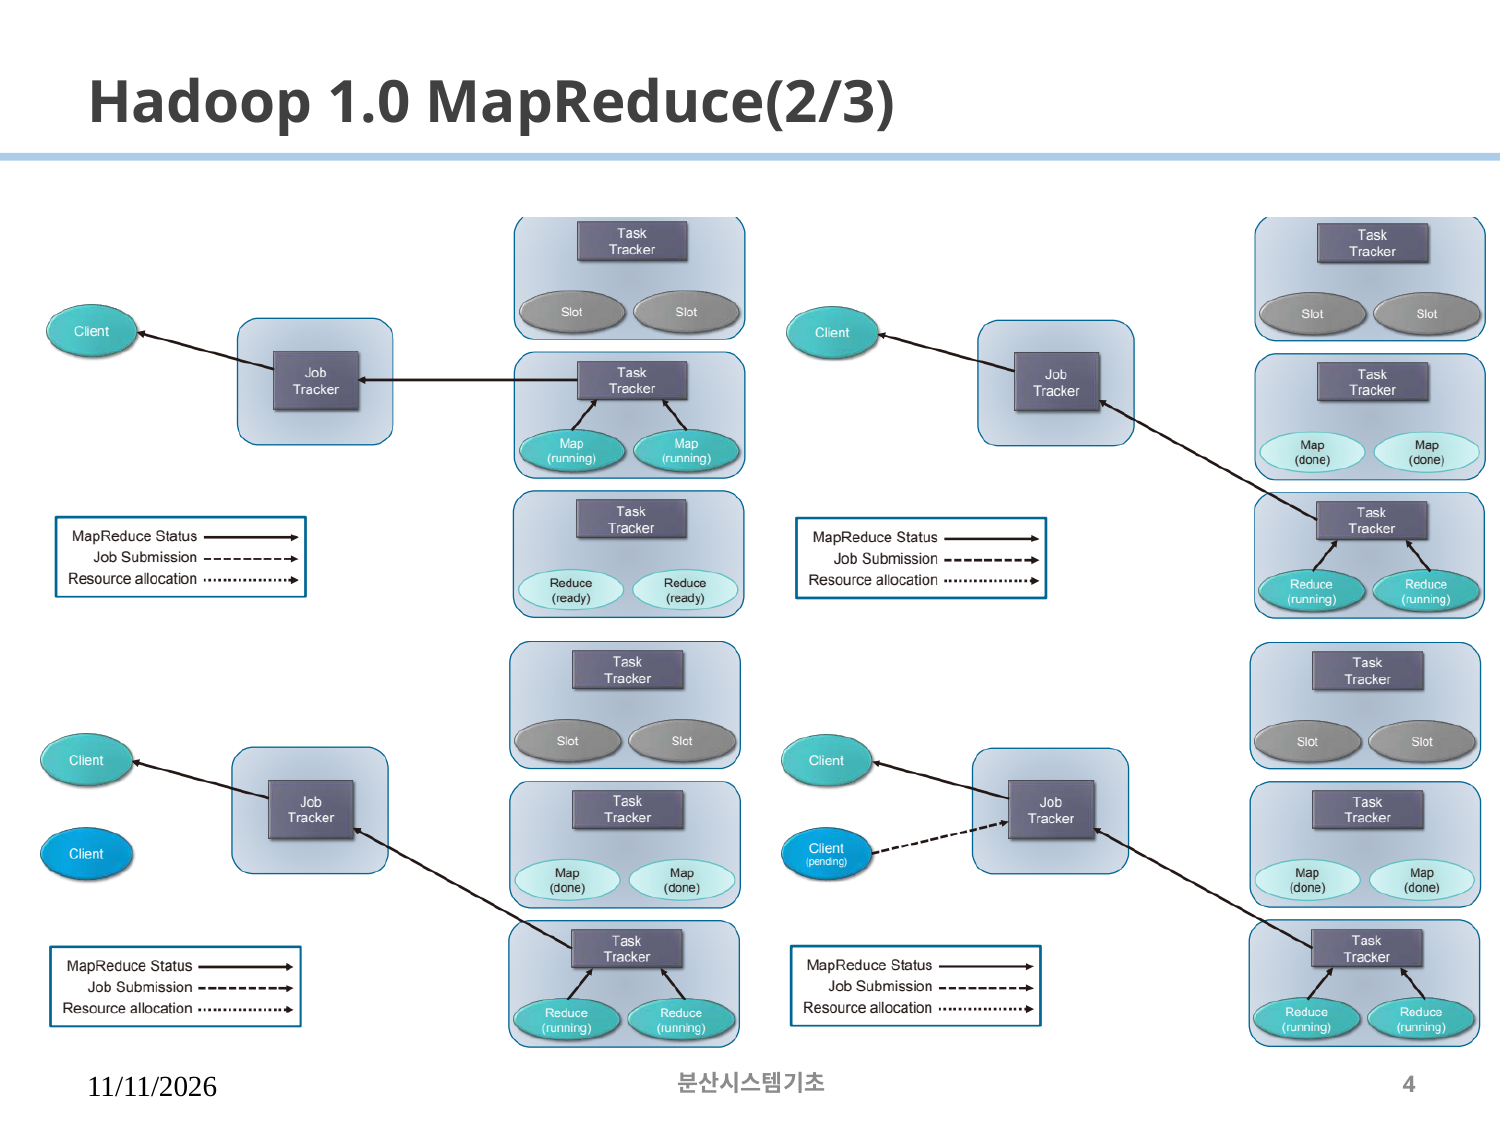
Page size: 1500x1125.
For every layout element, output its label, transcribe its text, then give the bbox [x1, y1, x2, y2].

title Hadoop 1.0 MapReduce(2/3) [72, 22, 1431, 144]
picture [771, 216, 1488, 625]
picture [39, 217, 747, 620]
slide_number 4 [1093, 1067, 1431, 1103]
picture [36, 641, 746, 1049]
footer 분산시스템기초 [498, 1067, 1005, 1103]
picture [771, 642, 1483, 1048]
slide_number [72, 1067, 410, 1103]
